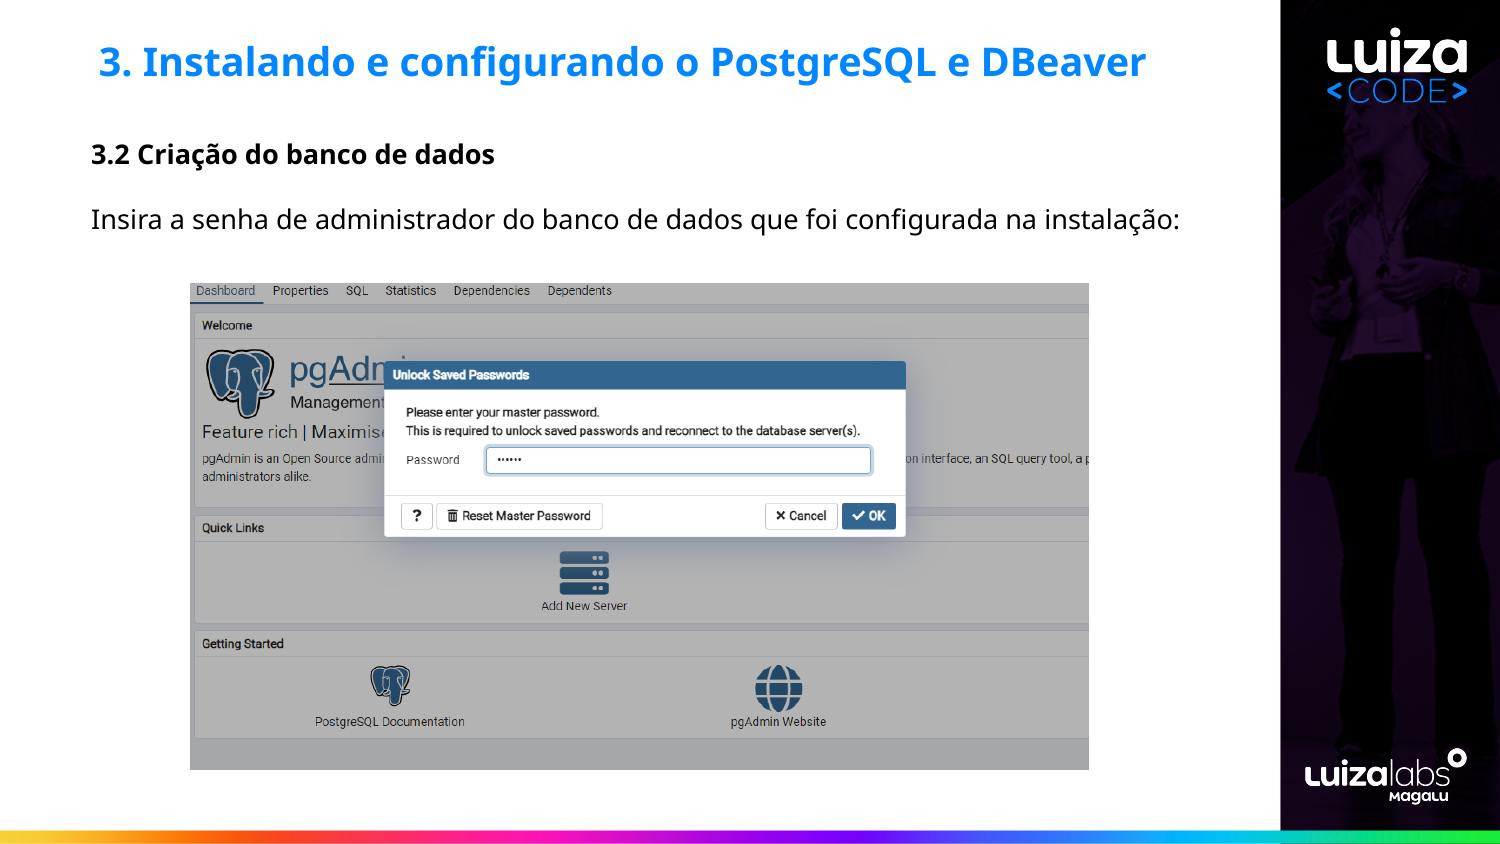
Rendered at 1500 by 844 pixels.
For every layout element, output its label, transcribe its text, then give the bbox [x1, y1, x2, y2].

list 3. Instalando e configurando o PostgreSQL e DBeaver [49, 14, 1197, 116]
picture [190, 283, 1089, 771]
picture [0, 830, 1156, 844]
text_box 3.2 Criação do banco de dados Insira a senha de administrador do banco de dados que foi configurada na instalação: [76, 122, 1203, 250]
picture [1233, 0, 1500, 844]
